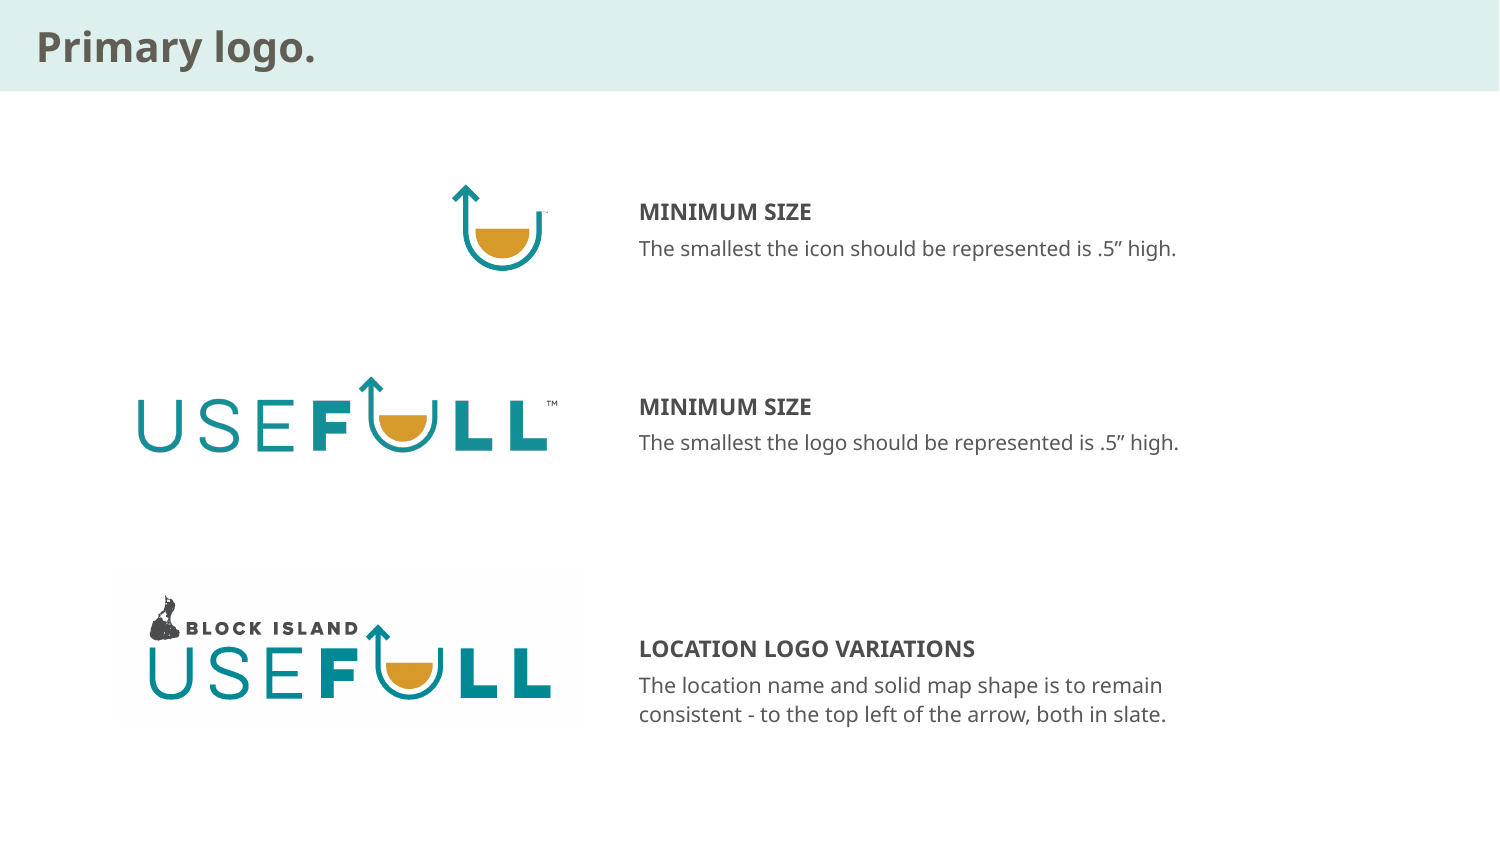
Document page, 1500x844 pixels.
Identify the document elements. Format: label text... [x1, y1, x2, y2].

list MINIMUM SIZE The smallest the icon should be represented is .5” high. [623, 178, 1208, 277]
title Primary logo. [20, 7, 1398, 85]
picture [102, 361, 583, 483]
picture [445, 169, 561, 285]
list LOCATION LOGO VARIATIONS The location name and solid map shape is to remain consistent - to the top left of the arrow, both in slate. [623, 615, 1208, 773]
list MINIMUM SIZE The smallest the logo should be represented is .5” high. [623, 373, 1208, 471]
picture [117, 568, 583, 727]
